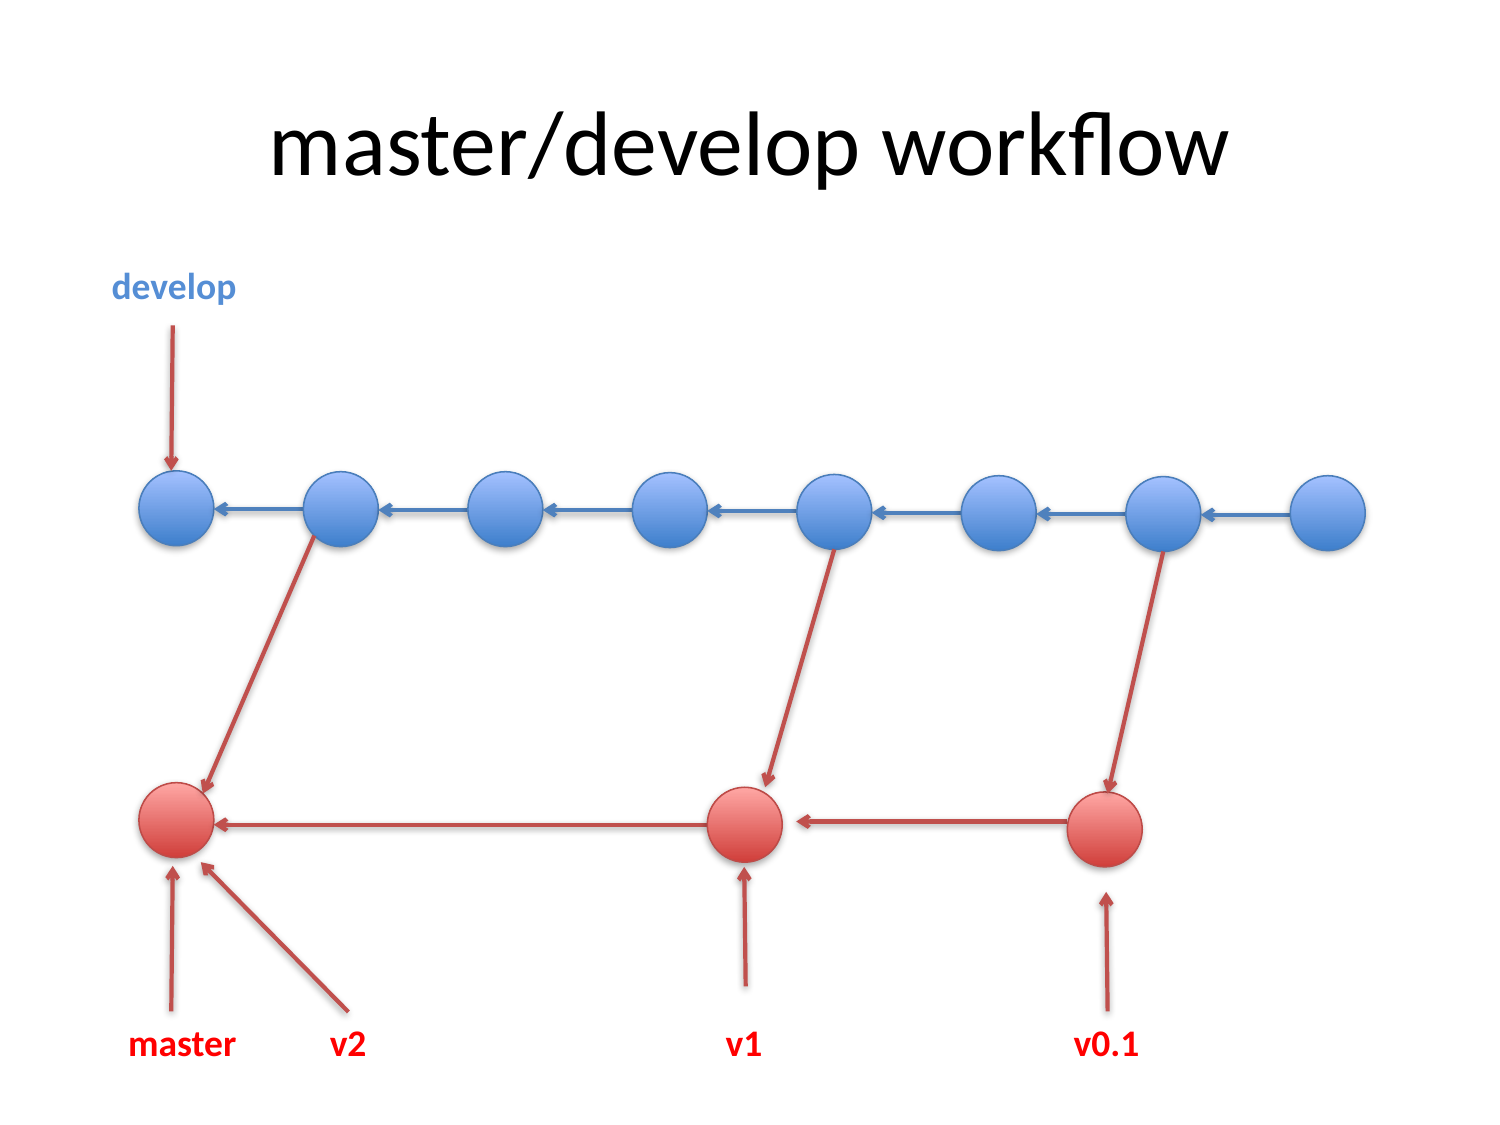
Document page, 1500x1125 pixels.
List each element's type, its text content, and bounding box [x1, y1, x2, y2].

text_box [302, 470, 379, 548]
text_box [1107, 551, 1164, 794]
text_box [467, 470, 544, 548]
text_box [764, 549, 835, 788]
title master/develop workflow [75, 45, 1425, 233]
text_box [706, 786, 784, 863]
text_box [1125, 475, 1202, 552]
text_box v2 [315, 1011, 382, 1072]
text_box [202, 535, 315, 794]
text_box [1066, 791, 1144, 868]
text_box [138, 470, 215, 547]
text_box [796, 473, 873, 550]
text_box [1289, 474, 1367, 552]
text_box develop [96, 254, 252, 315]
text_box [200, 861, 349, 1013]
text_box v0.1 [1058, 1011, 1155, 1072]
text_box [138, 781, 215, 859]
text_box [631, 471, 708, 549]
text_box master [113, 1011, 252, 1072]
text_box v1 [710, 1011, 778, 1072]
text_box [960, 474, 1037, 552]
